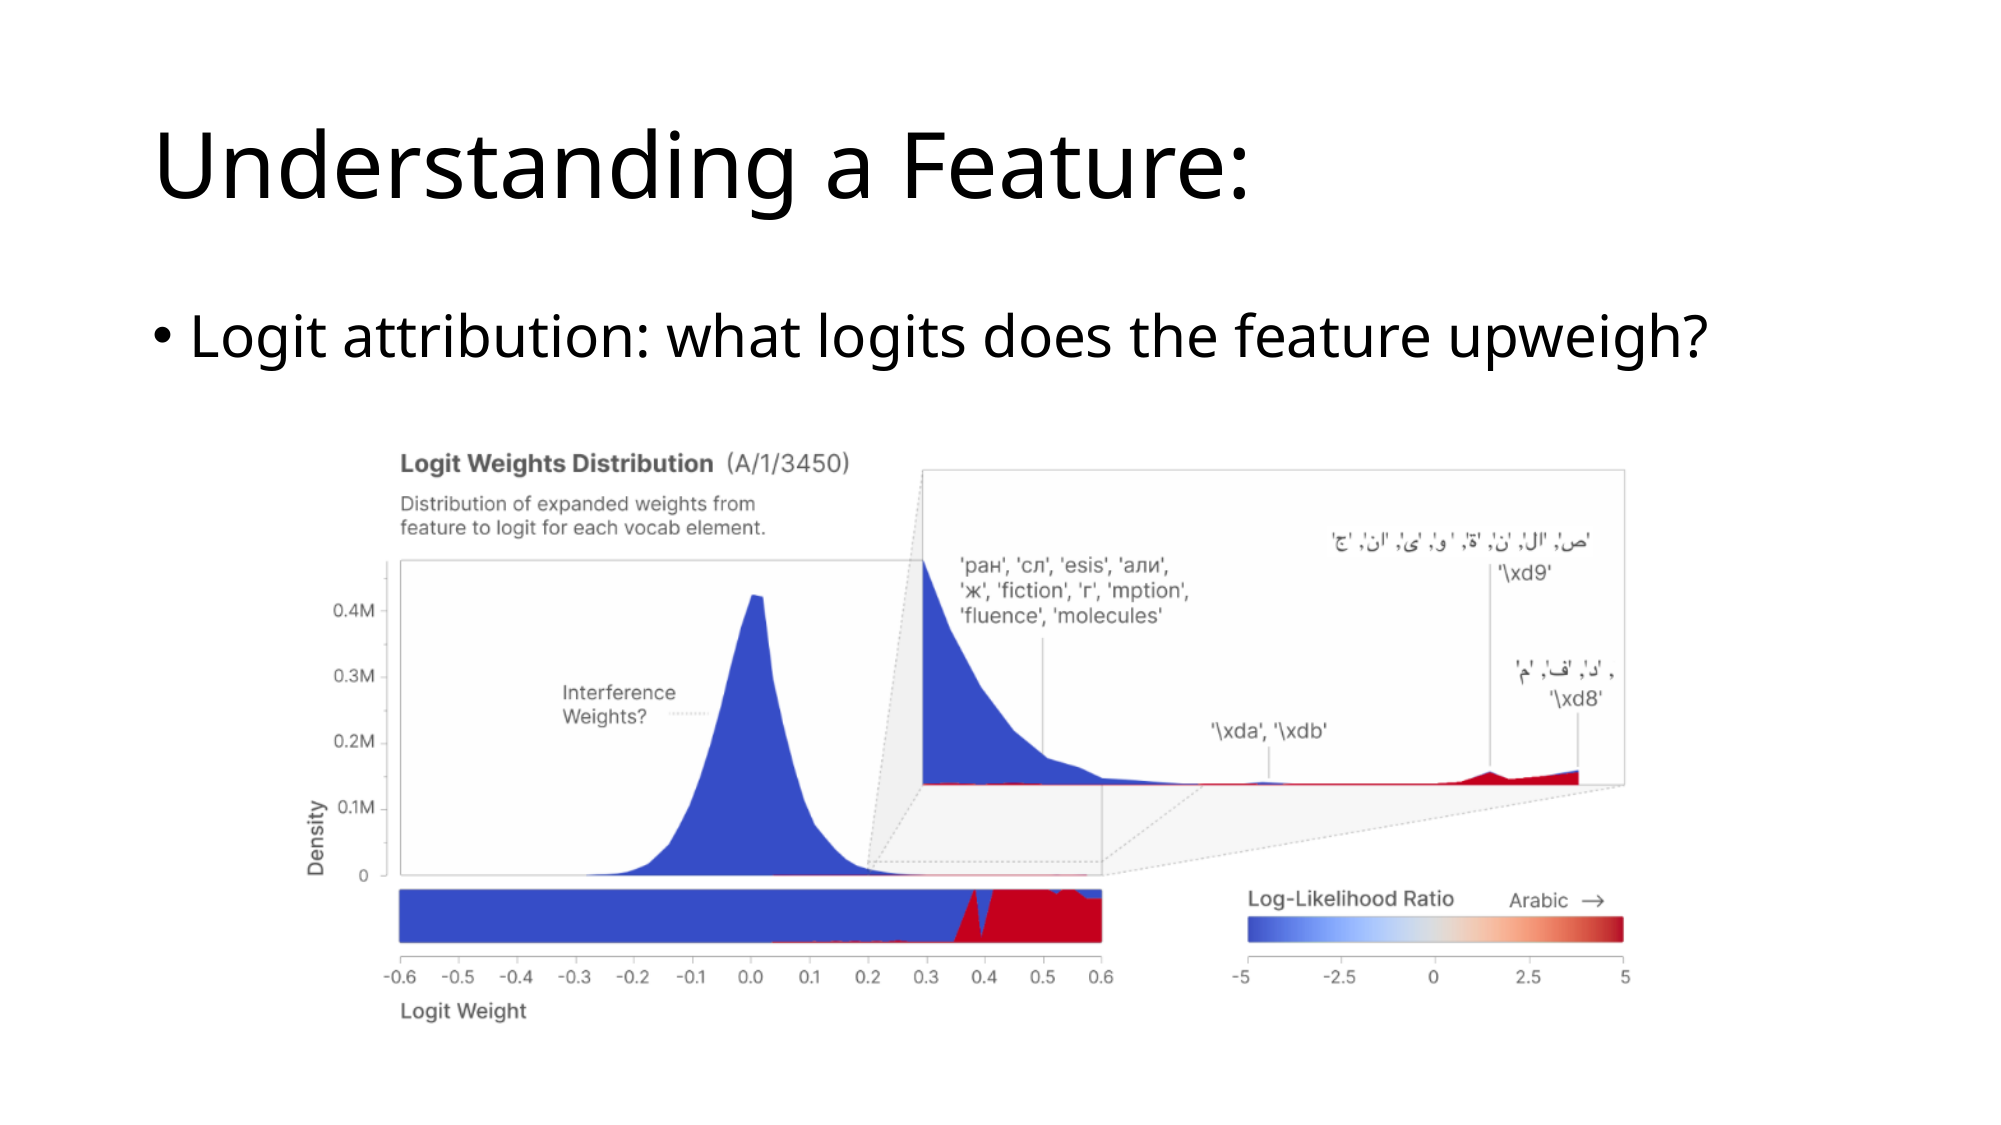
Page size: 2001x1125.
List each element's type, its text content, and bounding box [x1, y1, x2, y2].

picture [275, 430, 1670, 1054]
title Understanding a Feature: [137, 59, 1863, 278]
list Logit attribution: what logits does the feature upweigh? [137, 299, 1863, 1014]
